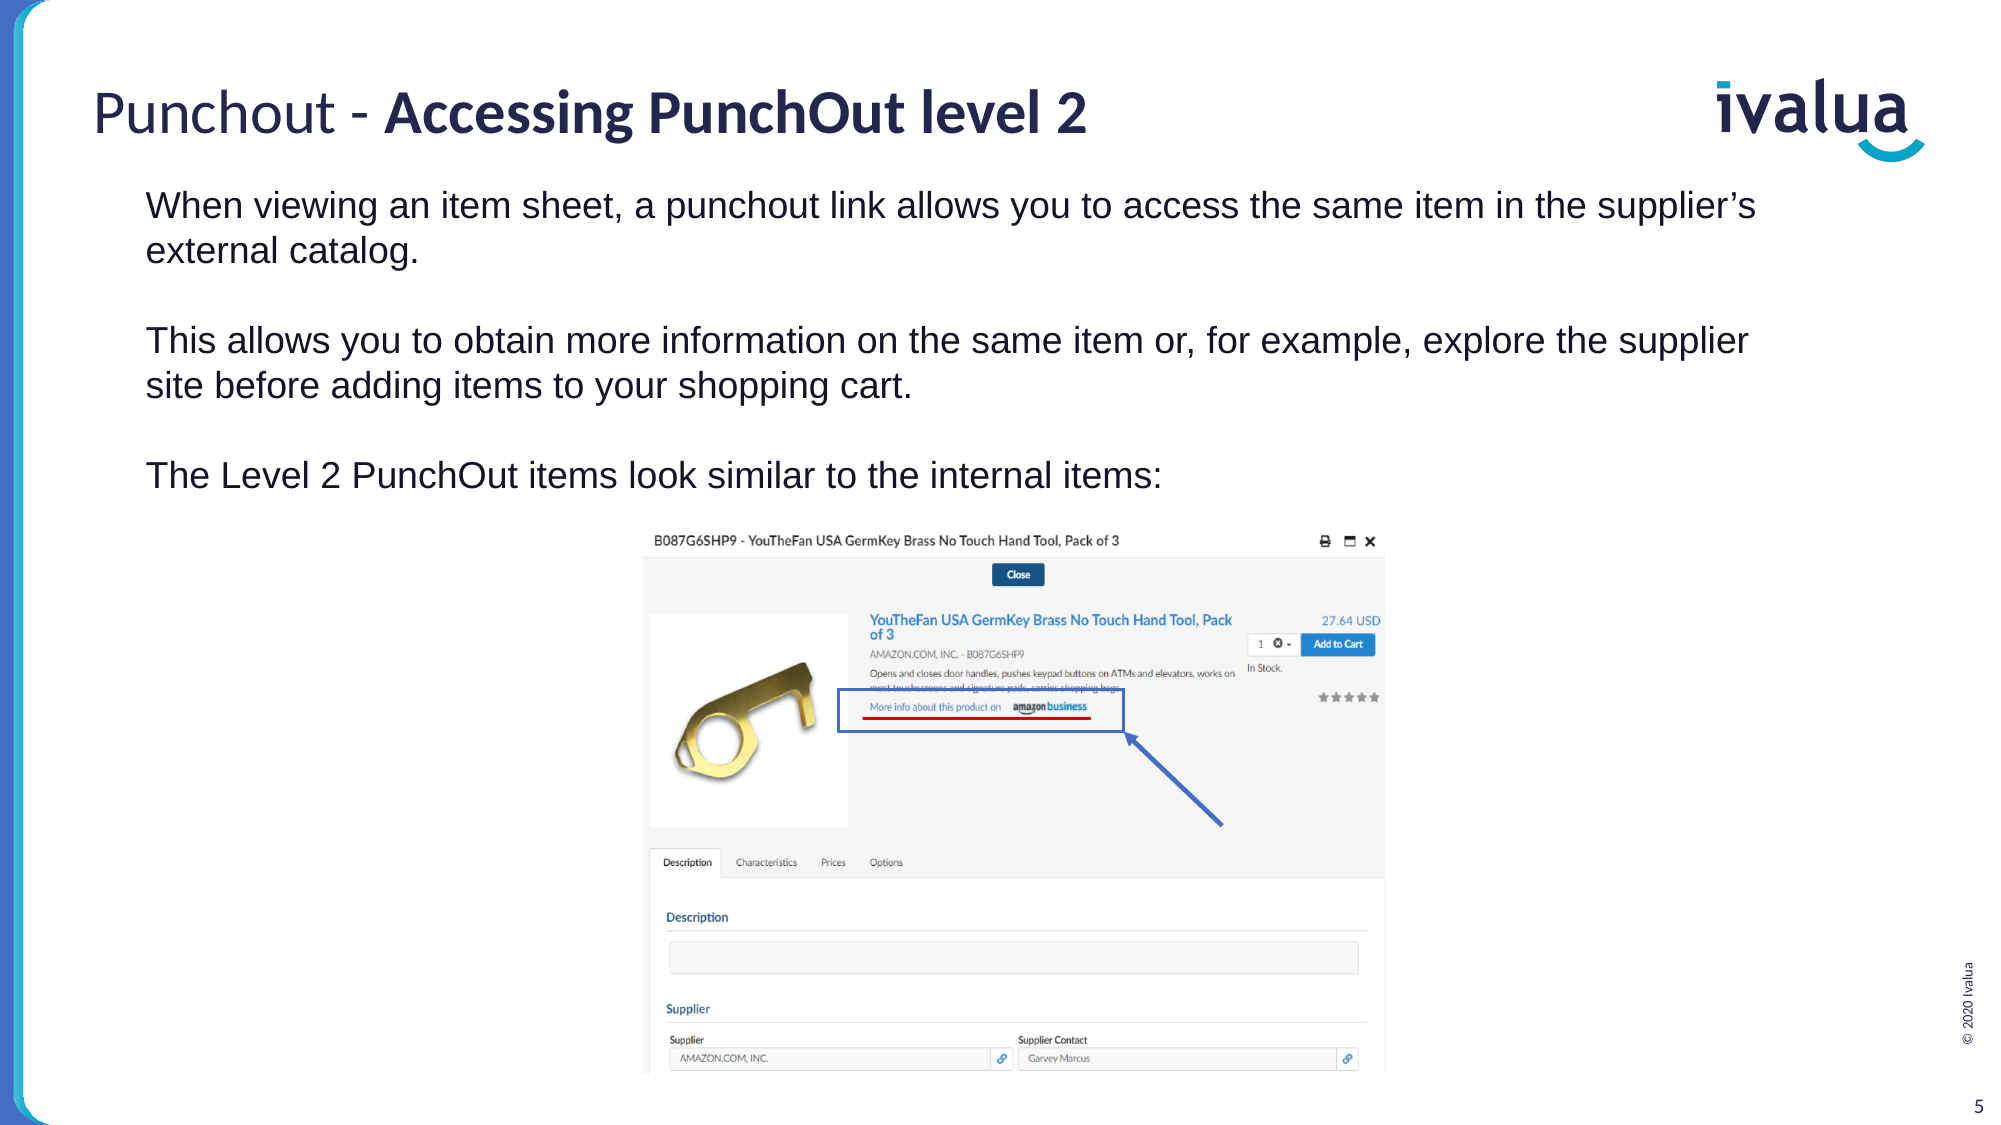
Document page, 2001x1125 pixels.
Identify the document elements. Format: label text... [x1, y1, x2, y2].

title Punchout - Accessing PunchOut level 2 [78, 34, 1641, 193]
text_box When viewing an item sheet, a punchout link allows you to access the same item in the supplier’s external catalog. This allows you to obtain more information on the same item or, for example, explore the supplier site before adding items to your shopping cart. The Level 2 PunchOut items look similar to the internal items: [130, 173, 1783, 999]
picture [1717, 78, 1925, 162]
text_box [643, 530, 1385, 1074]
